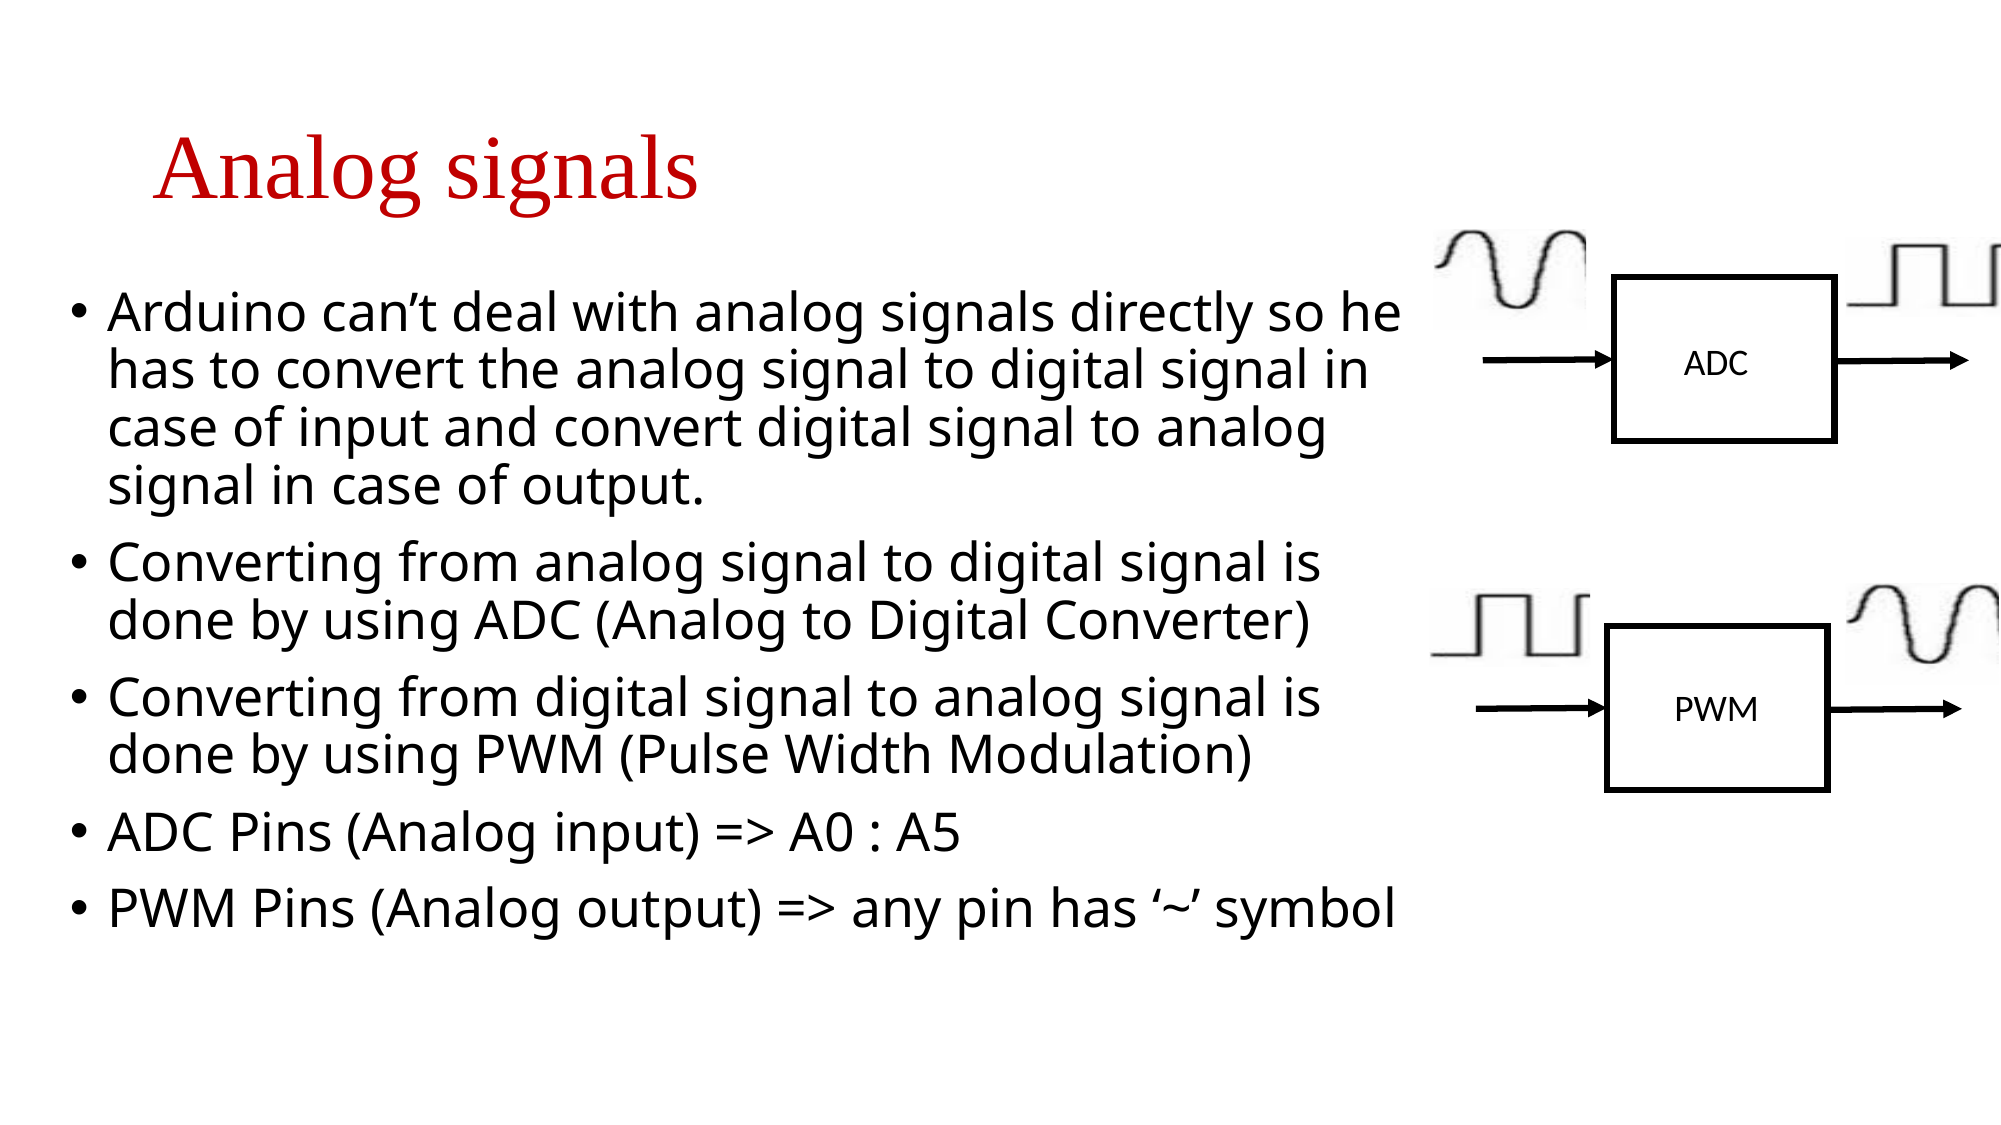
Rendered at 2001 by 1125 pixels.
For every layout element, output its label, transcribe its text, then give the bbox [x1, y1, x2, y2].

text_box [1433, 229, 2000, 442]
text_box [1429, 583, 1999, 790]
title Analog signals [137, 59, 1126, 277]
list Arduino can’t deal with analog signals directly so he has to convert the analog signal to digital signal in case of input and convert digital signal to analog signal in case of output. Converting from analog signal to digital signal is done by using ADC (Analog to Digital Converter) Converting from digital signal to analog signal is done by using PWM (Pulse Width Modulation) ADC Pins (Analog input) => A0 : A5 PWM Pins (Analog output) => any pin has ‘~’ symbol [54, 277, 1442, 992]
